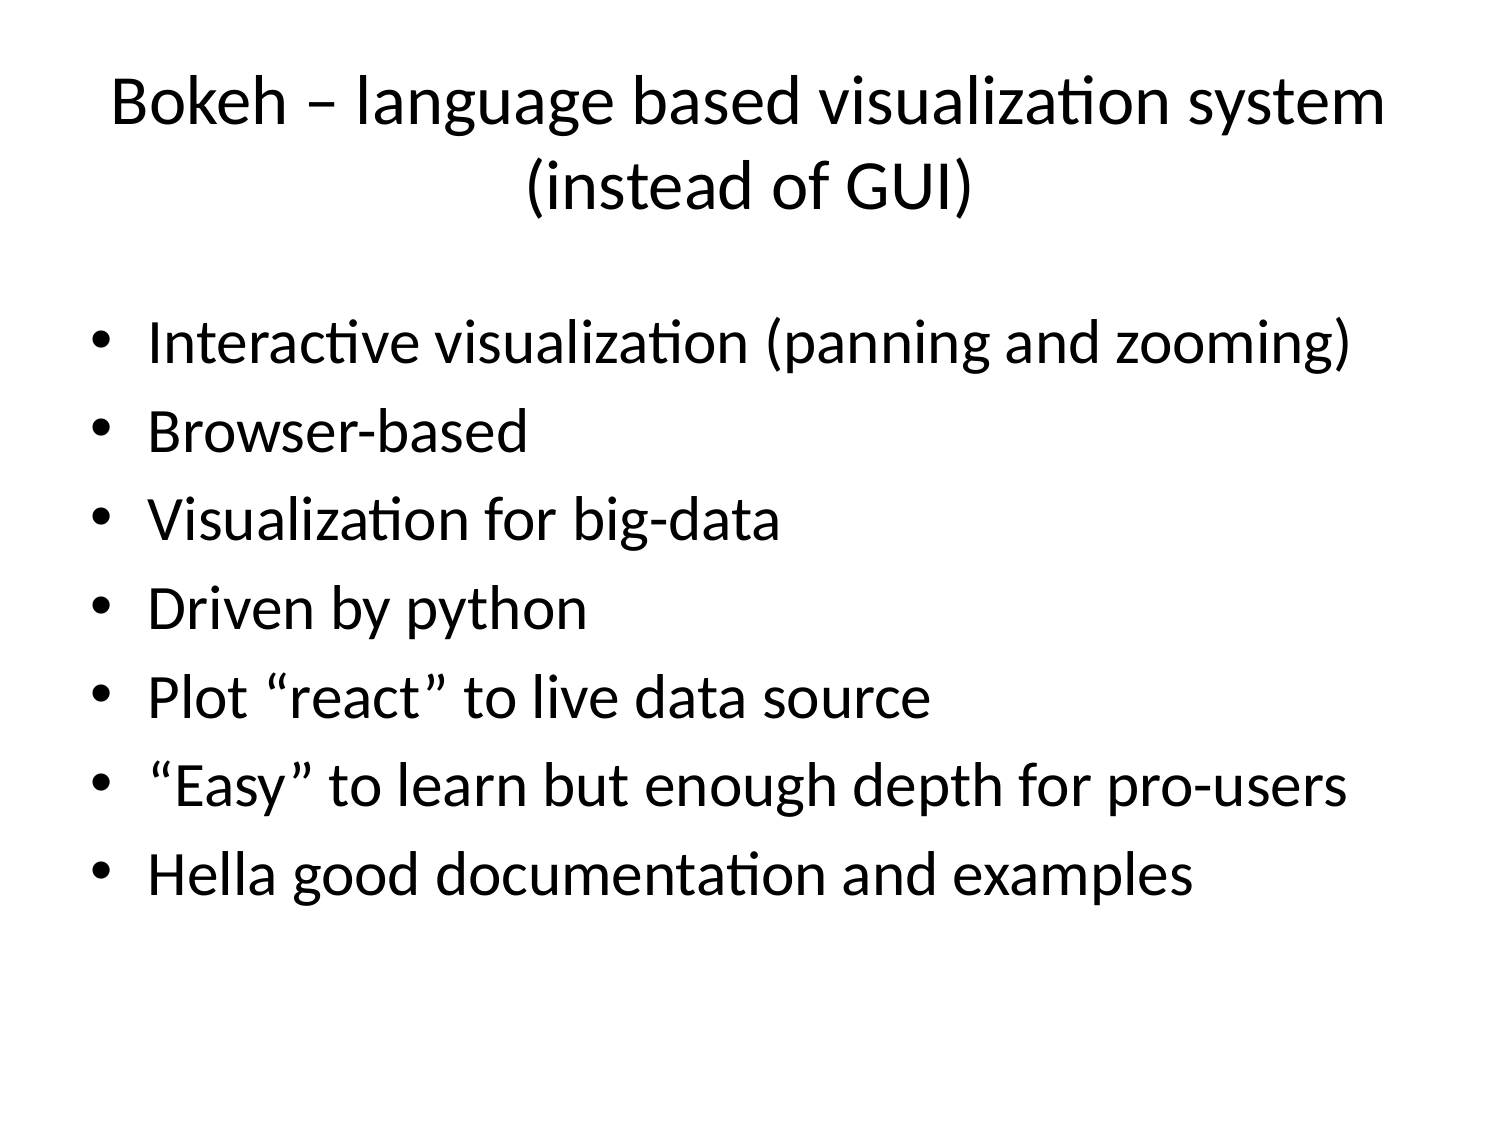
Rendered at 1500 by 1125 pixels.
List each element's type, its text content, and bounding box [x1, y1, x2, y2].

list Interactive visualization (panning and zooming) Browser-based Visualization for big-data Driven by python Plot “react” to live data source “Easy” to learn but enough depth for pro-users Hella good documentation and examples [75, 292, 1425, 1036]
title Bokeh – language based visualization system (instead of GUI) [75, 45, 1425, 233]
